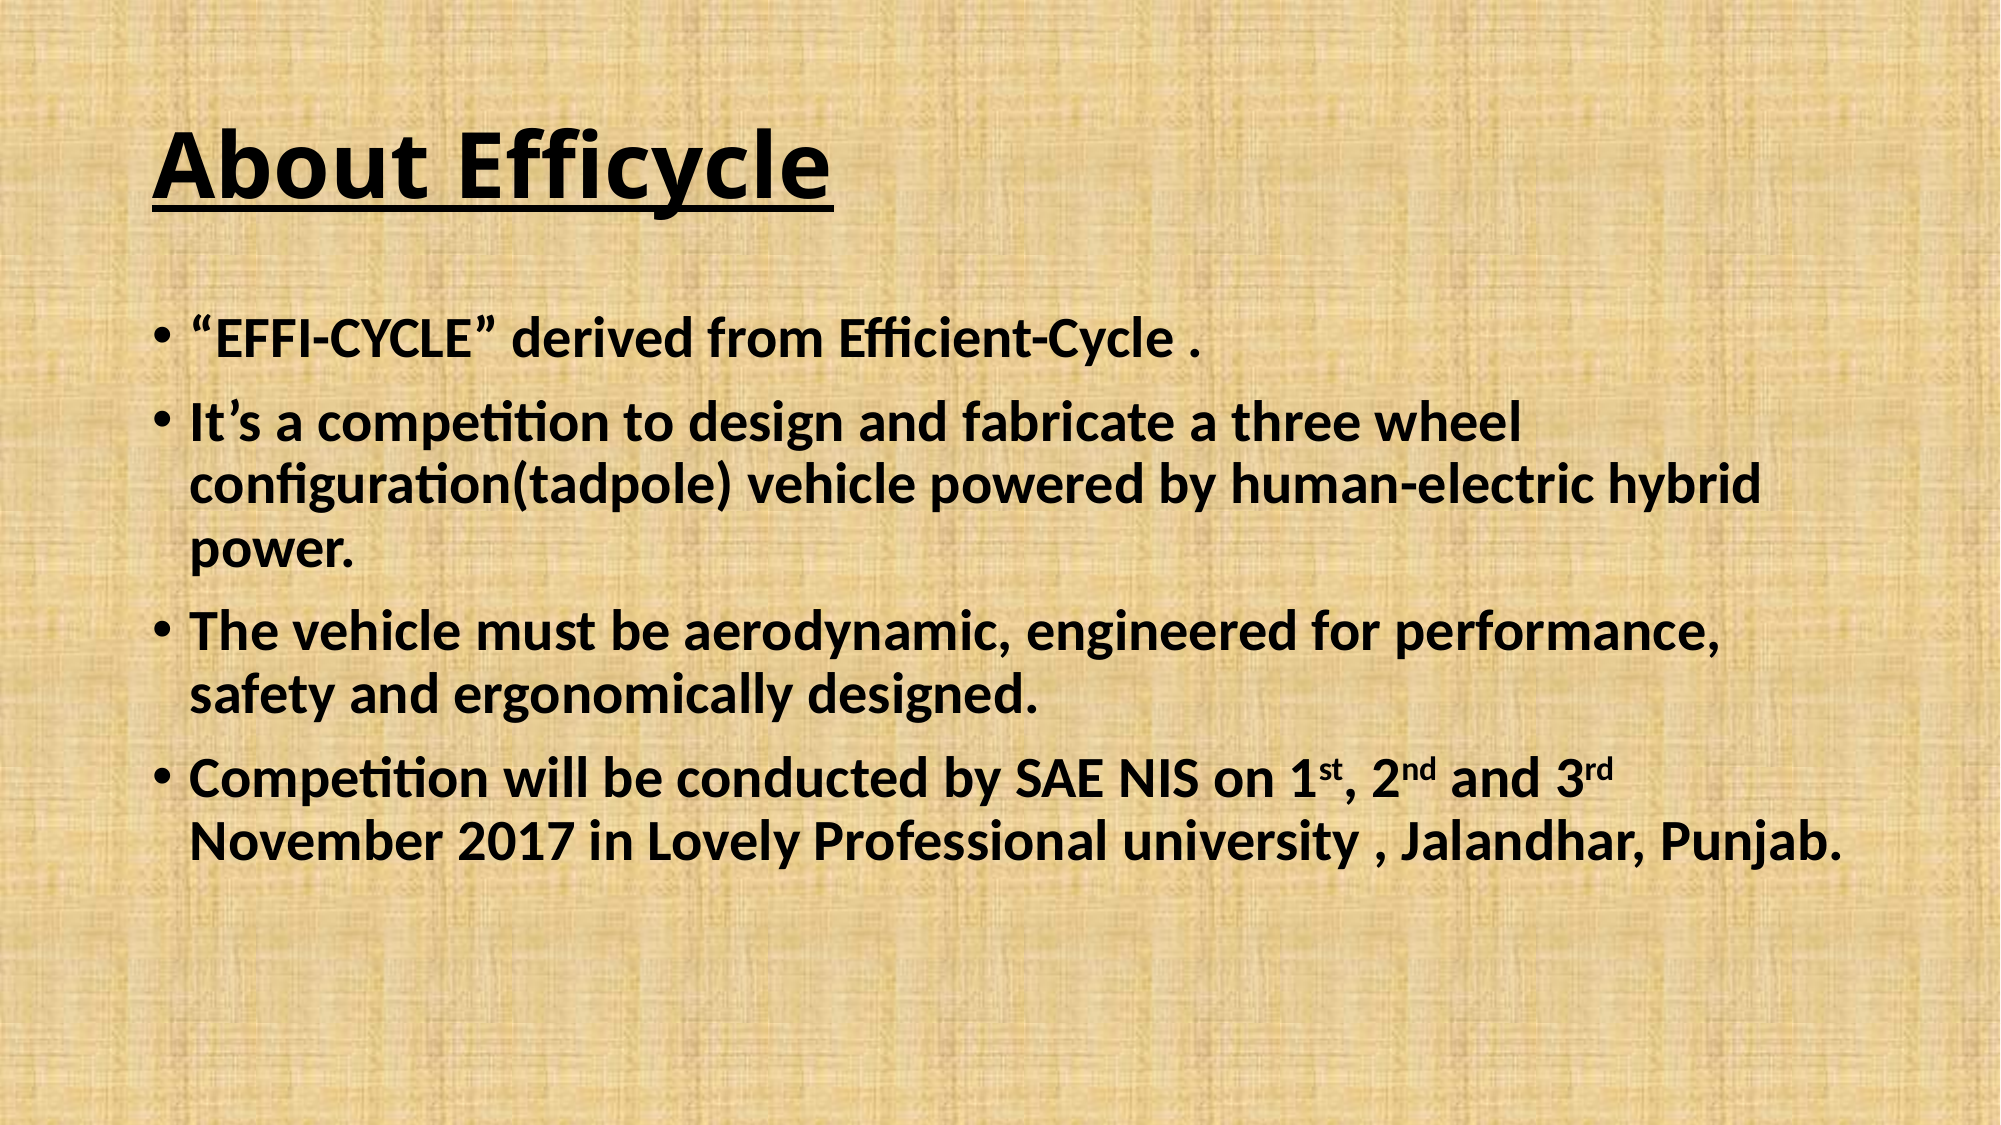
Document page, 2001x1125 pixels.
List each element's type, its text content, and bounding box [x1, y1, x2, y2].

list “EFFI-CYCLE” derived from Efficient-Cycle . It’s a competition to design and fabricate a three wheel configuration(tadpole) vehicle powered by human-electric hybrid power. The vehicle must be aerodynamic, engineered for performance, safety and ergonomically designed. Competition will be conducted by SAE NIS on 1st, 2nd and 3rd November 2017 in Lovely Professional university , Jalandhar, Punjab. [137, 299, 1863, 1014]
title About Efficycle [137, 59, 1863, 278]
picture [0, 0, 2001, 1125]
